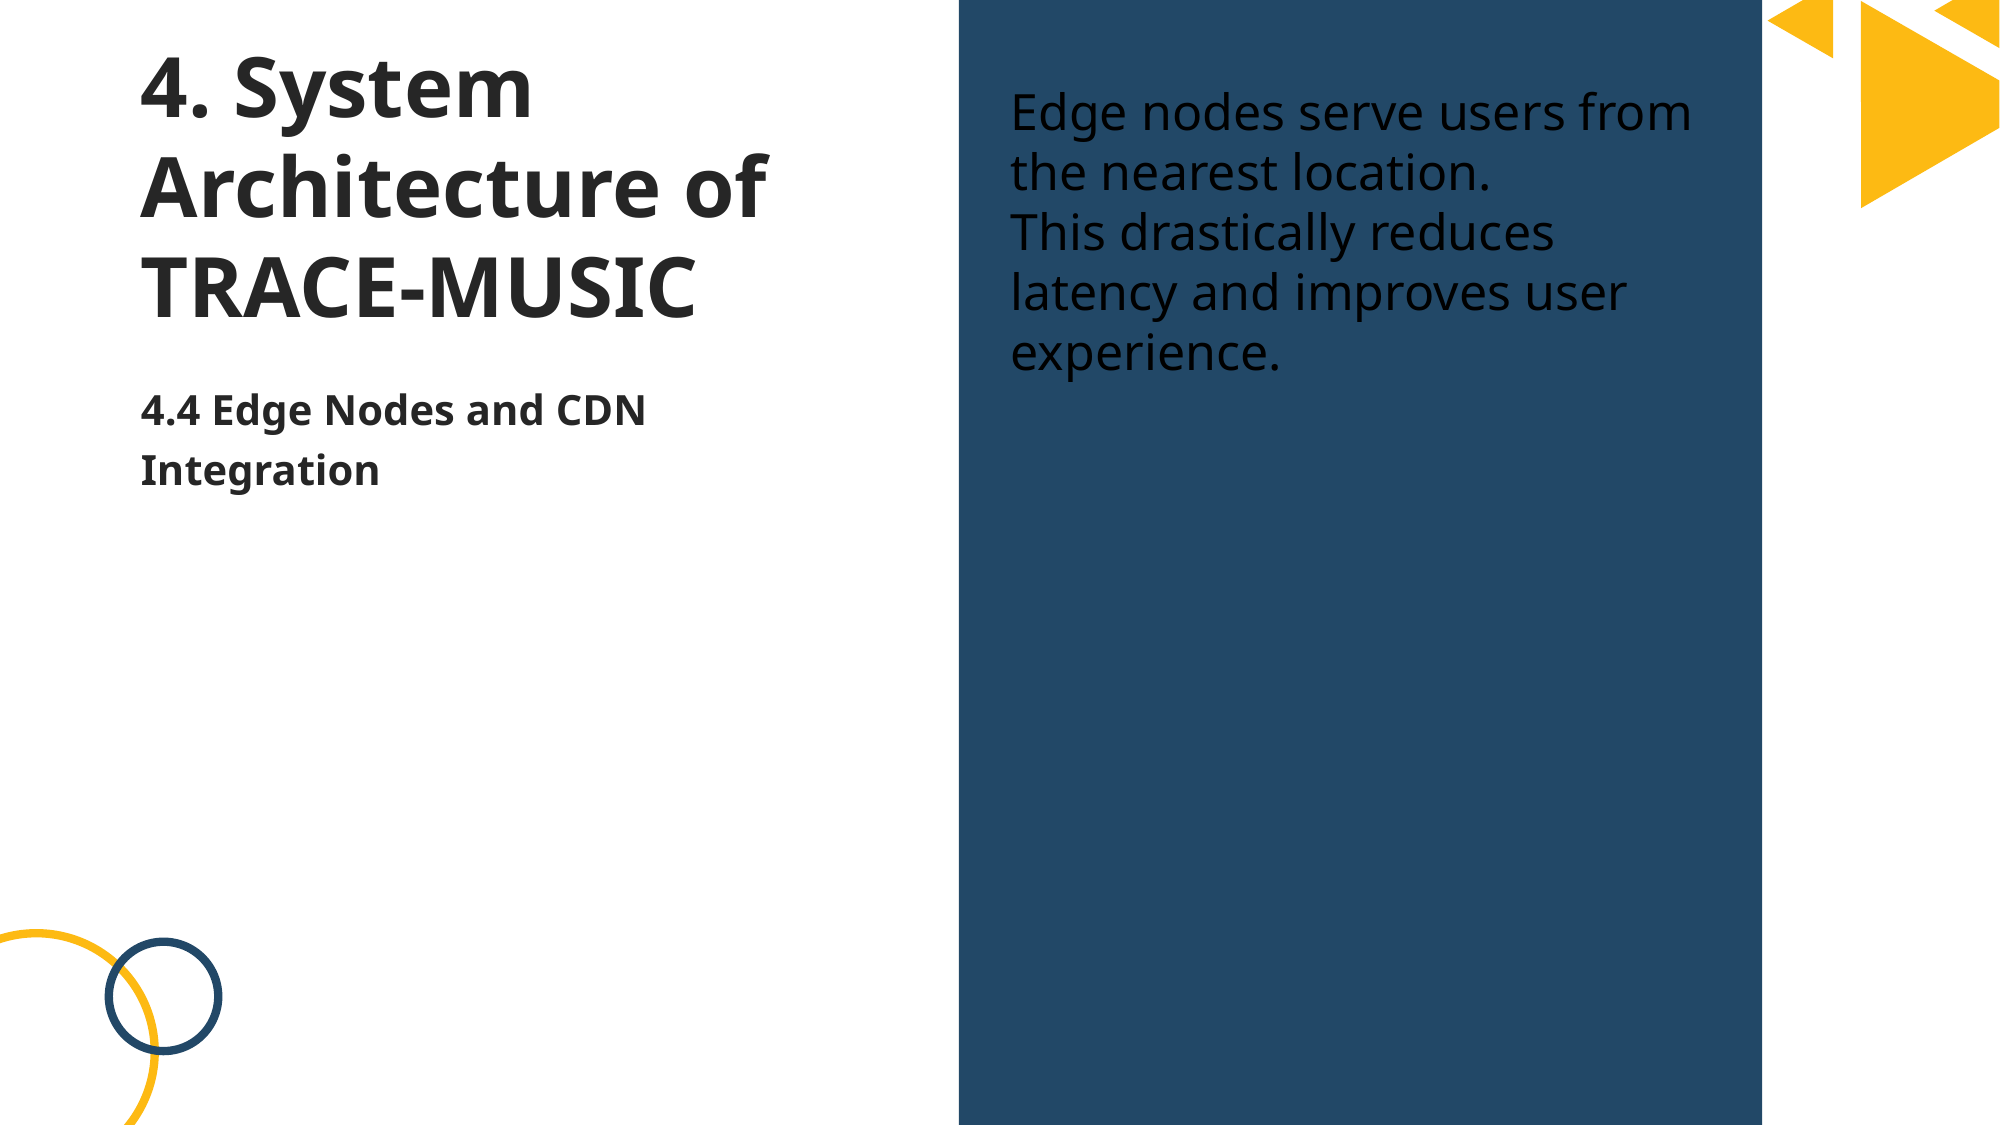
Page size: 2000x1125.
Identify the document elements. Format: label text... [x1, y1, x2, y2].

text_box 4.4 Edge Nodes and CDN Integration [140, 373, 781, 552]
text_box [957, 0, 1764, 1125]
text_box 4. System Architecture of TRACE-MUSIC [140, 33, 781, 335]
text_box [0, 931, 157, 1125]
text_box Edge nodes serve users from the nearest location. This drastically reduces latency and improves user experience. [996, 72, 1709, 1056]
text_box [1767, 0, 2000, 209]
text_box [106, 939, 221, 1054]
